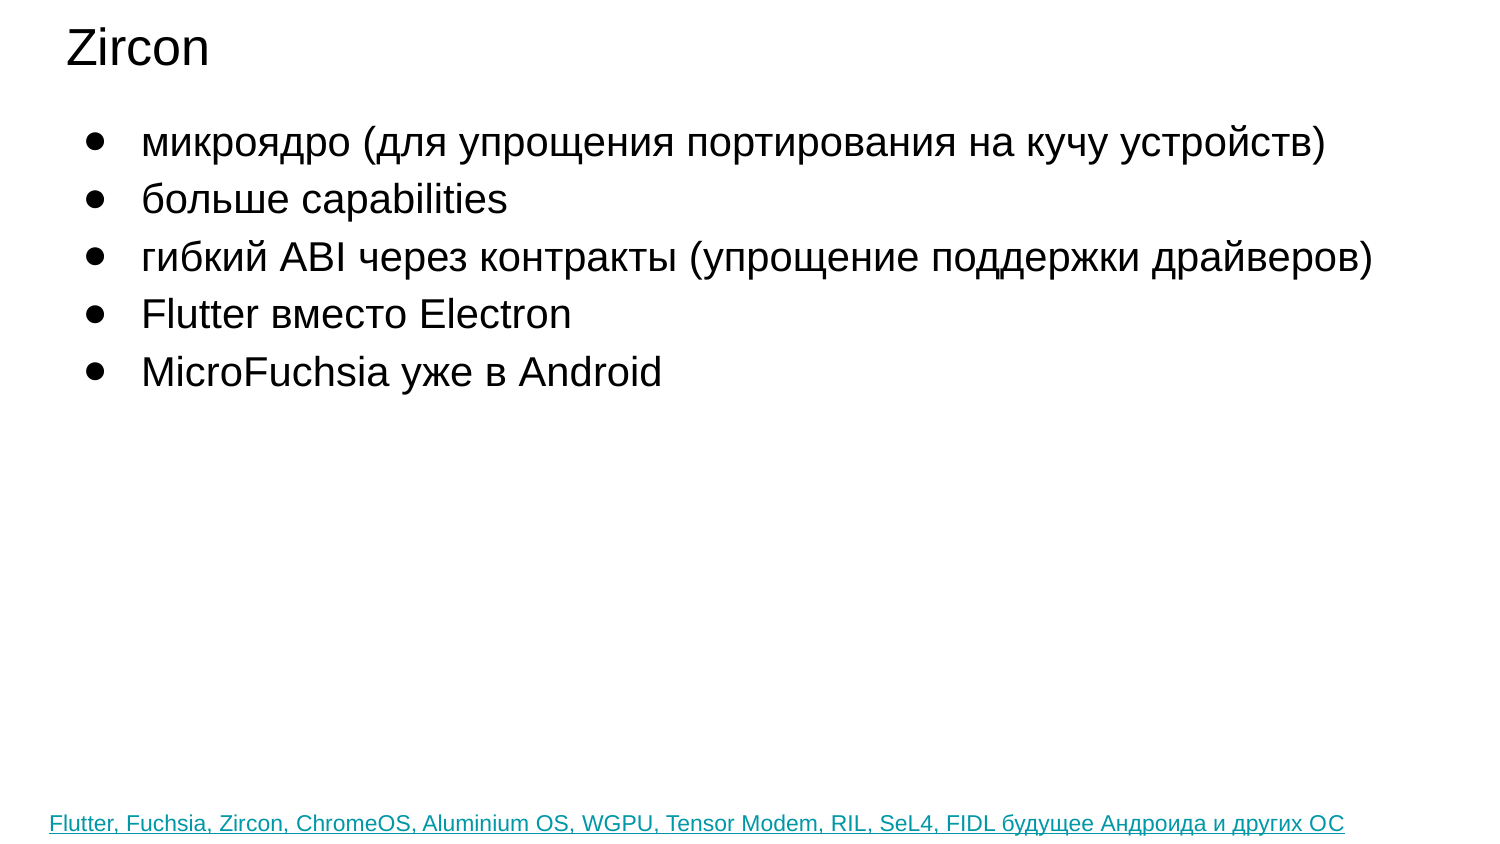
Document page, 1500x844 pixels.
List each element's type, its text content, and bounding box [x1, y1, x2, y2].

list микроядро (для упрощения портирования на кучу устройств) больше capabilities гибкий ABI через контракты (упрощение поддержки драйверов) Flutter вместо Electron MicroFuchsia уже в Android [51, 91, 1449, 653]
text_box Flutter, Fuchsia, Zircon, ChromeOS, Aluminium OS, WGPU, Tensor Modem, RIL, SeL4, FIDL будущее Андроида и других ОС [34, 785, 1432, 844]
title Zircon [51, 0, 1449, 91]
